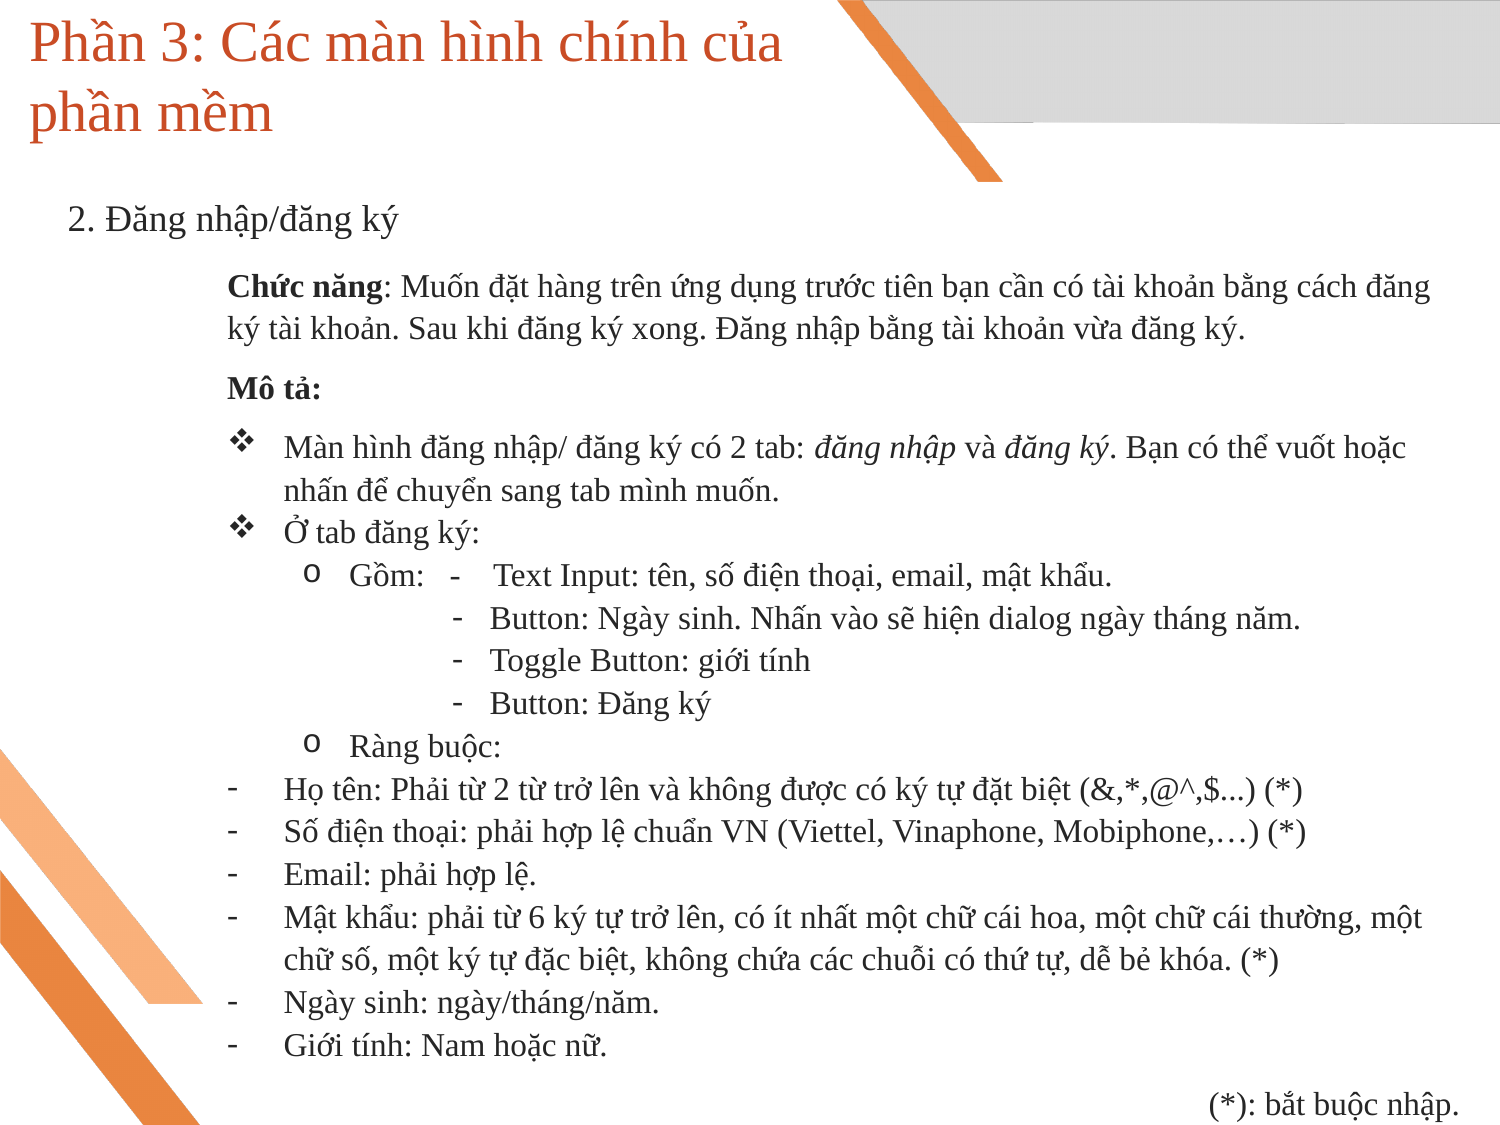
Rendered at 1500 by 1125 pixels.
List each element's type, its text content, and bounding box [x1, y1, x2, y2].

title Phần 3: Các màn hình chính của phần mềm [0, 7, 838, 139]
picture [837, 0, 1500, 182]
picture [0, 745, 203, 1125]
text_box Chức năng: Muốn đặt hàng trên ứng dụng trước tiên bạn cần có tài khoản bằng cách đăng ký tài khoản. Sau khi đăng ký xong. Đăng nhập bằng tài khoản vừa đăng ký. Mô tả: Màn hình đăng nhập/ đăng ký có 2 tab: đăng nhập và đăng ký. Bạn có thể vuốt hoặc nhấn để chuyển sang tab mình muốn. Ở tab đăng ký: Gồm: - Text Input: tên, số điện thoại, email, mật khẩu. Button: Ngày sinh. Nhấn vào sẽ hiện dialog ngày tháng năm. Toggle Button: giới tính Button: Đăng ký Ràng buộc: Họ tên: Phải từ 2 từ trở lên và không được có ký tự đặt biệt (&,*,@^,$...) (*) Số điện thoại: phải hợp lệ chuẩn VN (Viettel, Vinaphone, Mobiphone,…) (*) Email: phải hợp lệ. Mật khẩu: phải từ 6 ký tự trở lên, có ít nhất một chữ cái hoa, một chữ cái thường, một chữ số, một ký tự đặc biệt, không chứa các chuỗi có thứ tự, dễ bẻ khóa. (*) Ngày sinh: ngày/tháng/năm. Giới tính: Nam hoặc nữ. (*): bắt buộc nhập. [212, 253, 1475, 1125]
text_box 2. Đăng nhập/đăng ký [52, 186, 497, 247]
